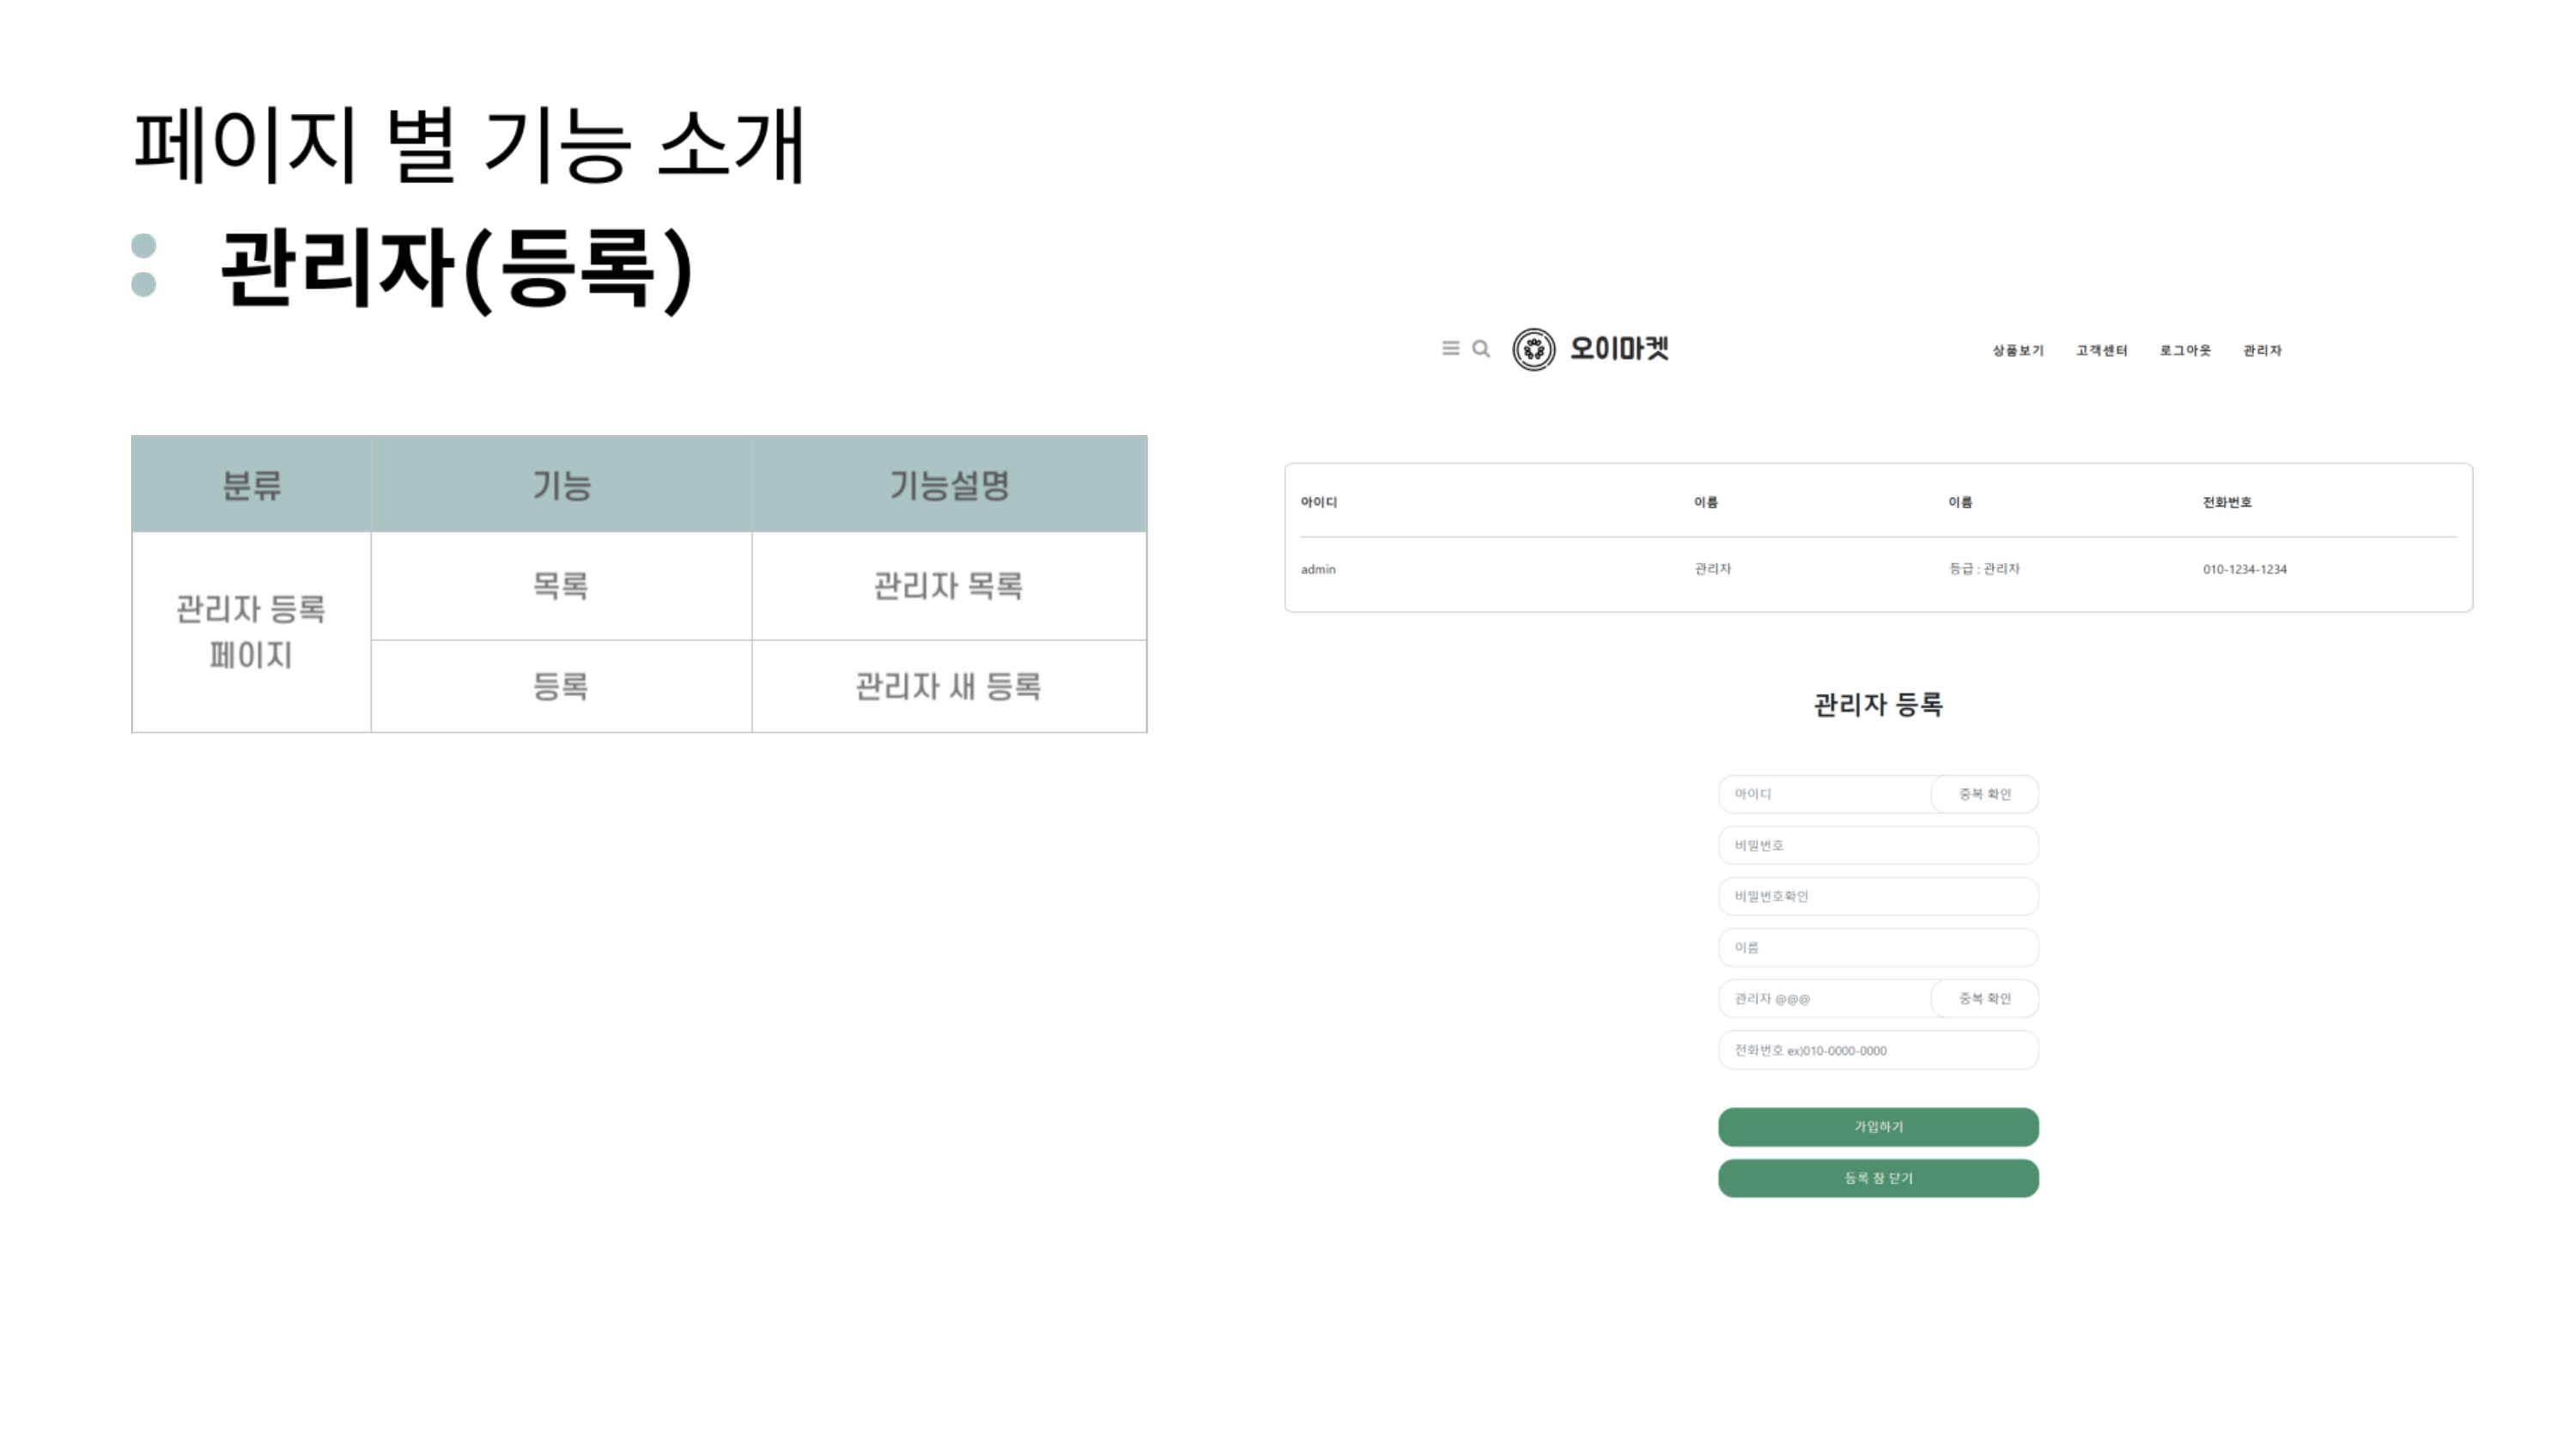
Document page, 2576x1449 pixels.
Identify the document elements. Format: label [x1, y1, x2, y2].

text_box [1284, 310, 2474, 1290]
picture [0, 73, 1655, 882]
text_box [131, 233, 157, 297]
